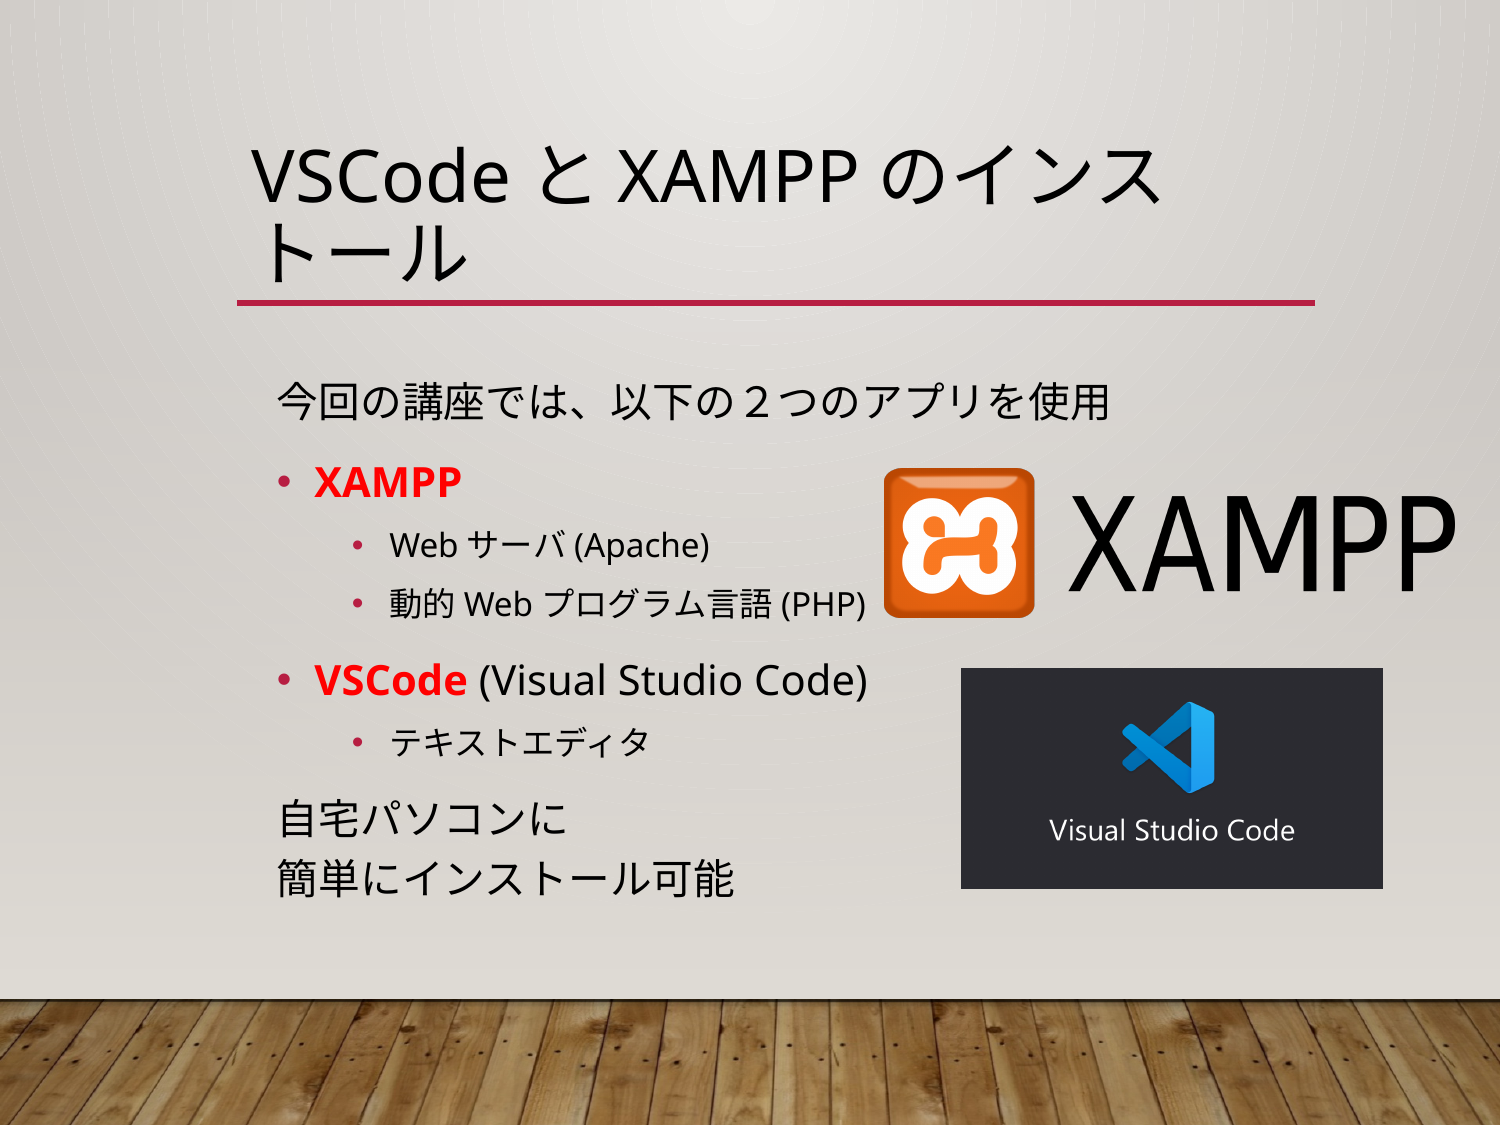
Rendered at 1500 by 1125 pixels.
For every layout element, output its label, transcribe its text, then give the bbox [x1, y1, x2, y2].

title VSCodeとXAMPPのインストール [236, 131, 1315, 305]
list 今回の講座では、以下の２つのアプリを使用 XAMPP Webサーバ(Apache) 動的Webプログラム言語(PHP) VSCode (Visual Studio Code) テキストエディタ 自宅パソコンに 簡単にインストール可能 [261, 357, 1340, 924]
picture [884, 468, 1455, 618]
picture [0, 999, 1500, 1125]
picture [961, 667, 1383, 890]
